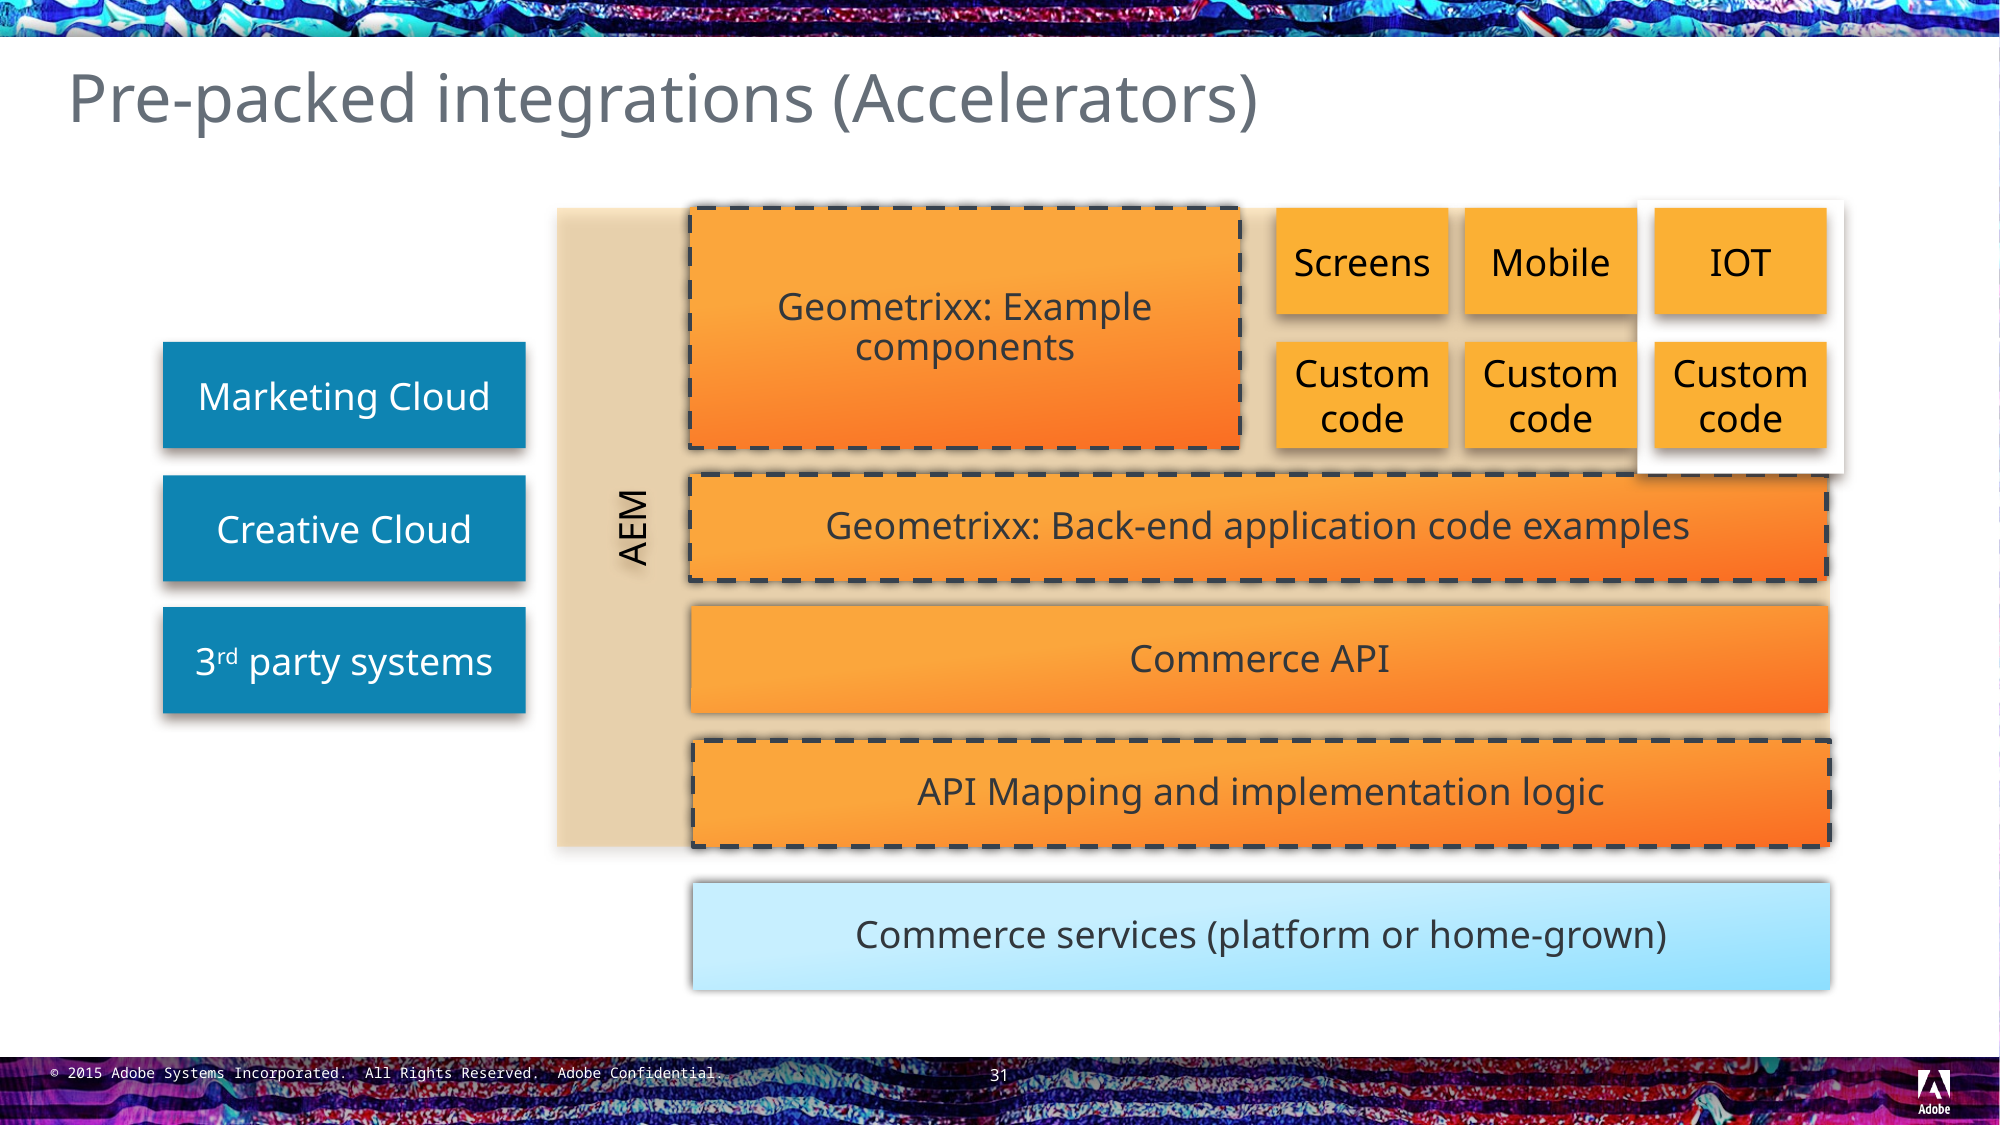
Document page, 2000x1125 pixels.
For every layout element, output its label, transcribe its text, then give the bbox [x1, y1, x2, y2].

text_box Custom code [1464, 341, 1638, 449]
text_box Commerce services (platform or home-grown) [693, 883, 1830, 990]
text_box Geometrixx: Example components [689, 207, 1241, 449]
text_box AEM [556, 207, 1831, 847]
text_box Screens [1276, 207, 1449, 315]
text_box Mobile [1464, 207, 1638, 315]
text_box Creative Cloud [162, 475, 526, 582]
text_box Custom code [1276, 341, 1449, 449]
text_box Geometrixx: Back-end application code examples [689, 474, 1827, 581]
text_box IOT [1654, 207, 1828, 315]
text_box API Mapping and implementation logic [693, 740, 1830, 847]
picture [0, 0, 2000, 37]
text_box [1636, 199, 1845, 474]
text_box Custom code [1654, 341, 1828, 449]
text_box 3rd party systems [162, 606, 526, 714]
text_box Marketing Cloud [162, 341, 526, 449]
title Pre-packed integrations (Accelerators) [49, 47, 1950, 145]
text_box Commerce API [691, 606, 1829, 713]
picture [0, 1057, 2000, 1125]
slide_number 31 [916, 1062, 1083, 1091]
